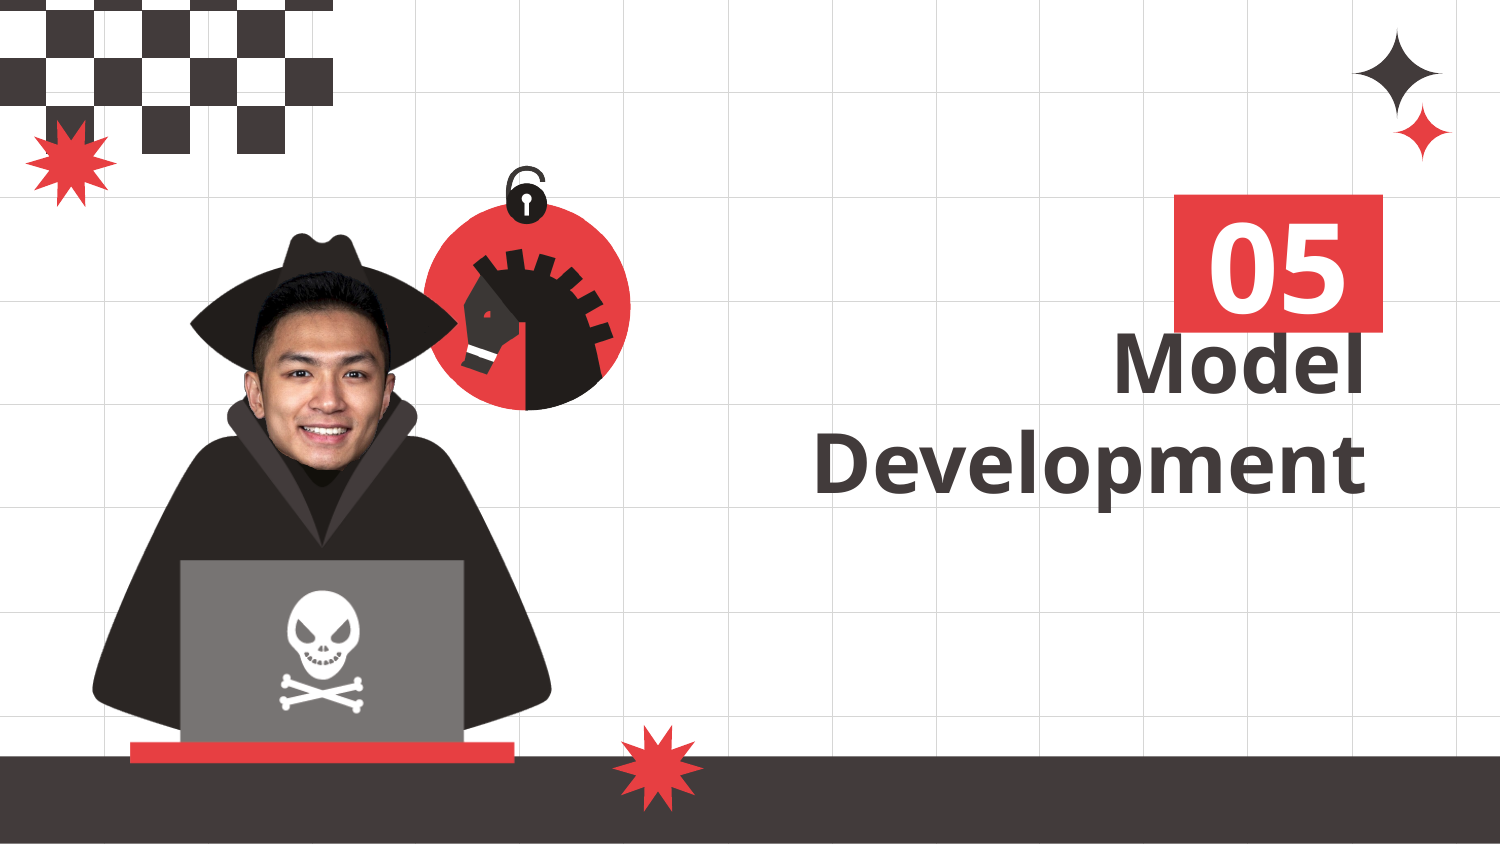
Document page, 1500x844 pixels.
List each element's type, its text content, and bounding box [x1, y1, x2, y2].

title 05 [1174, 194, 1383, 333]
title Model Development [630, 341, 1383, 480]
picture [92, 164, 632, 764]
